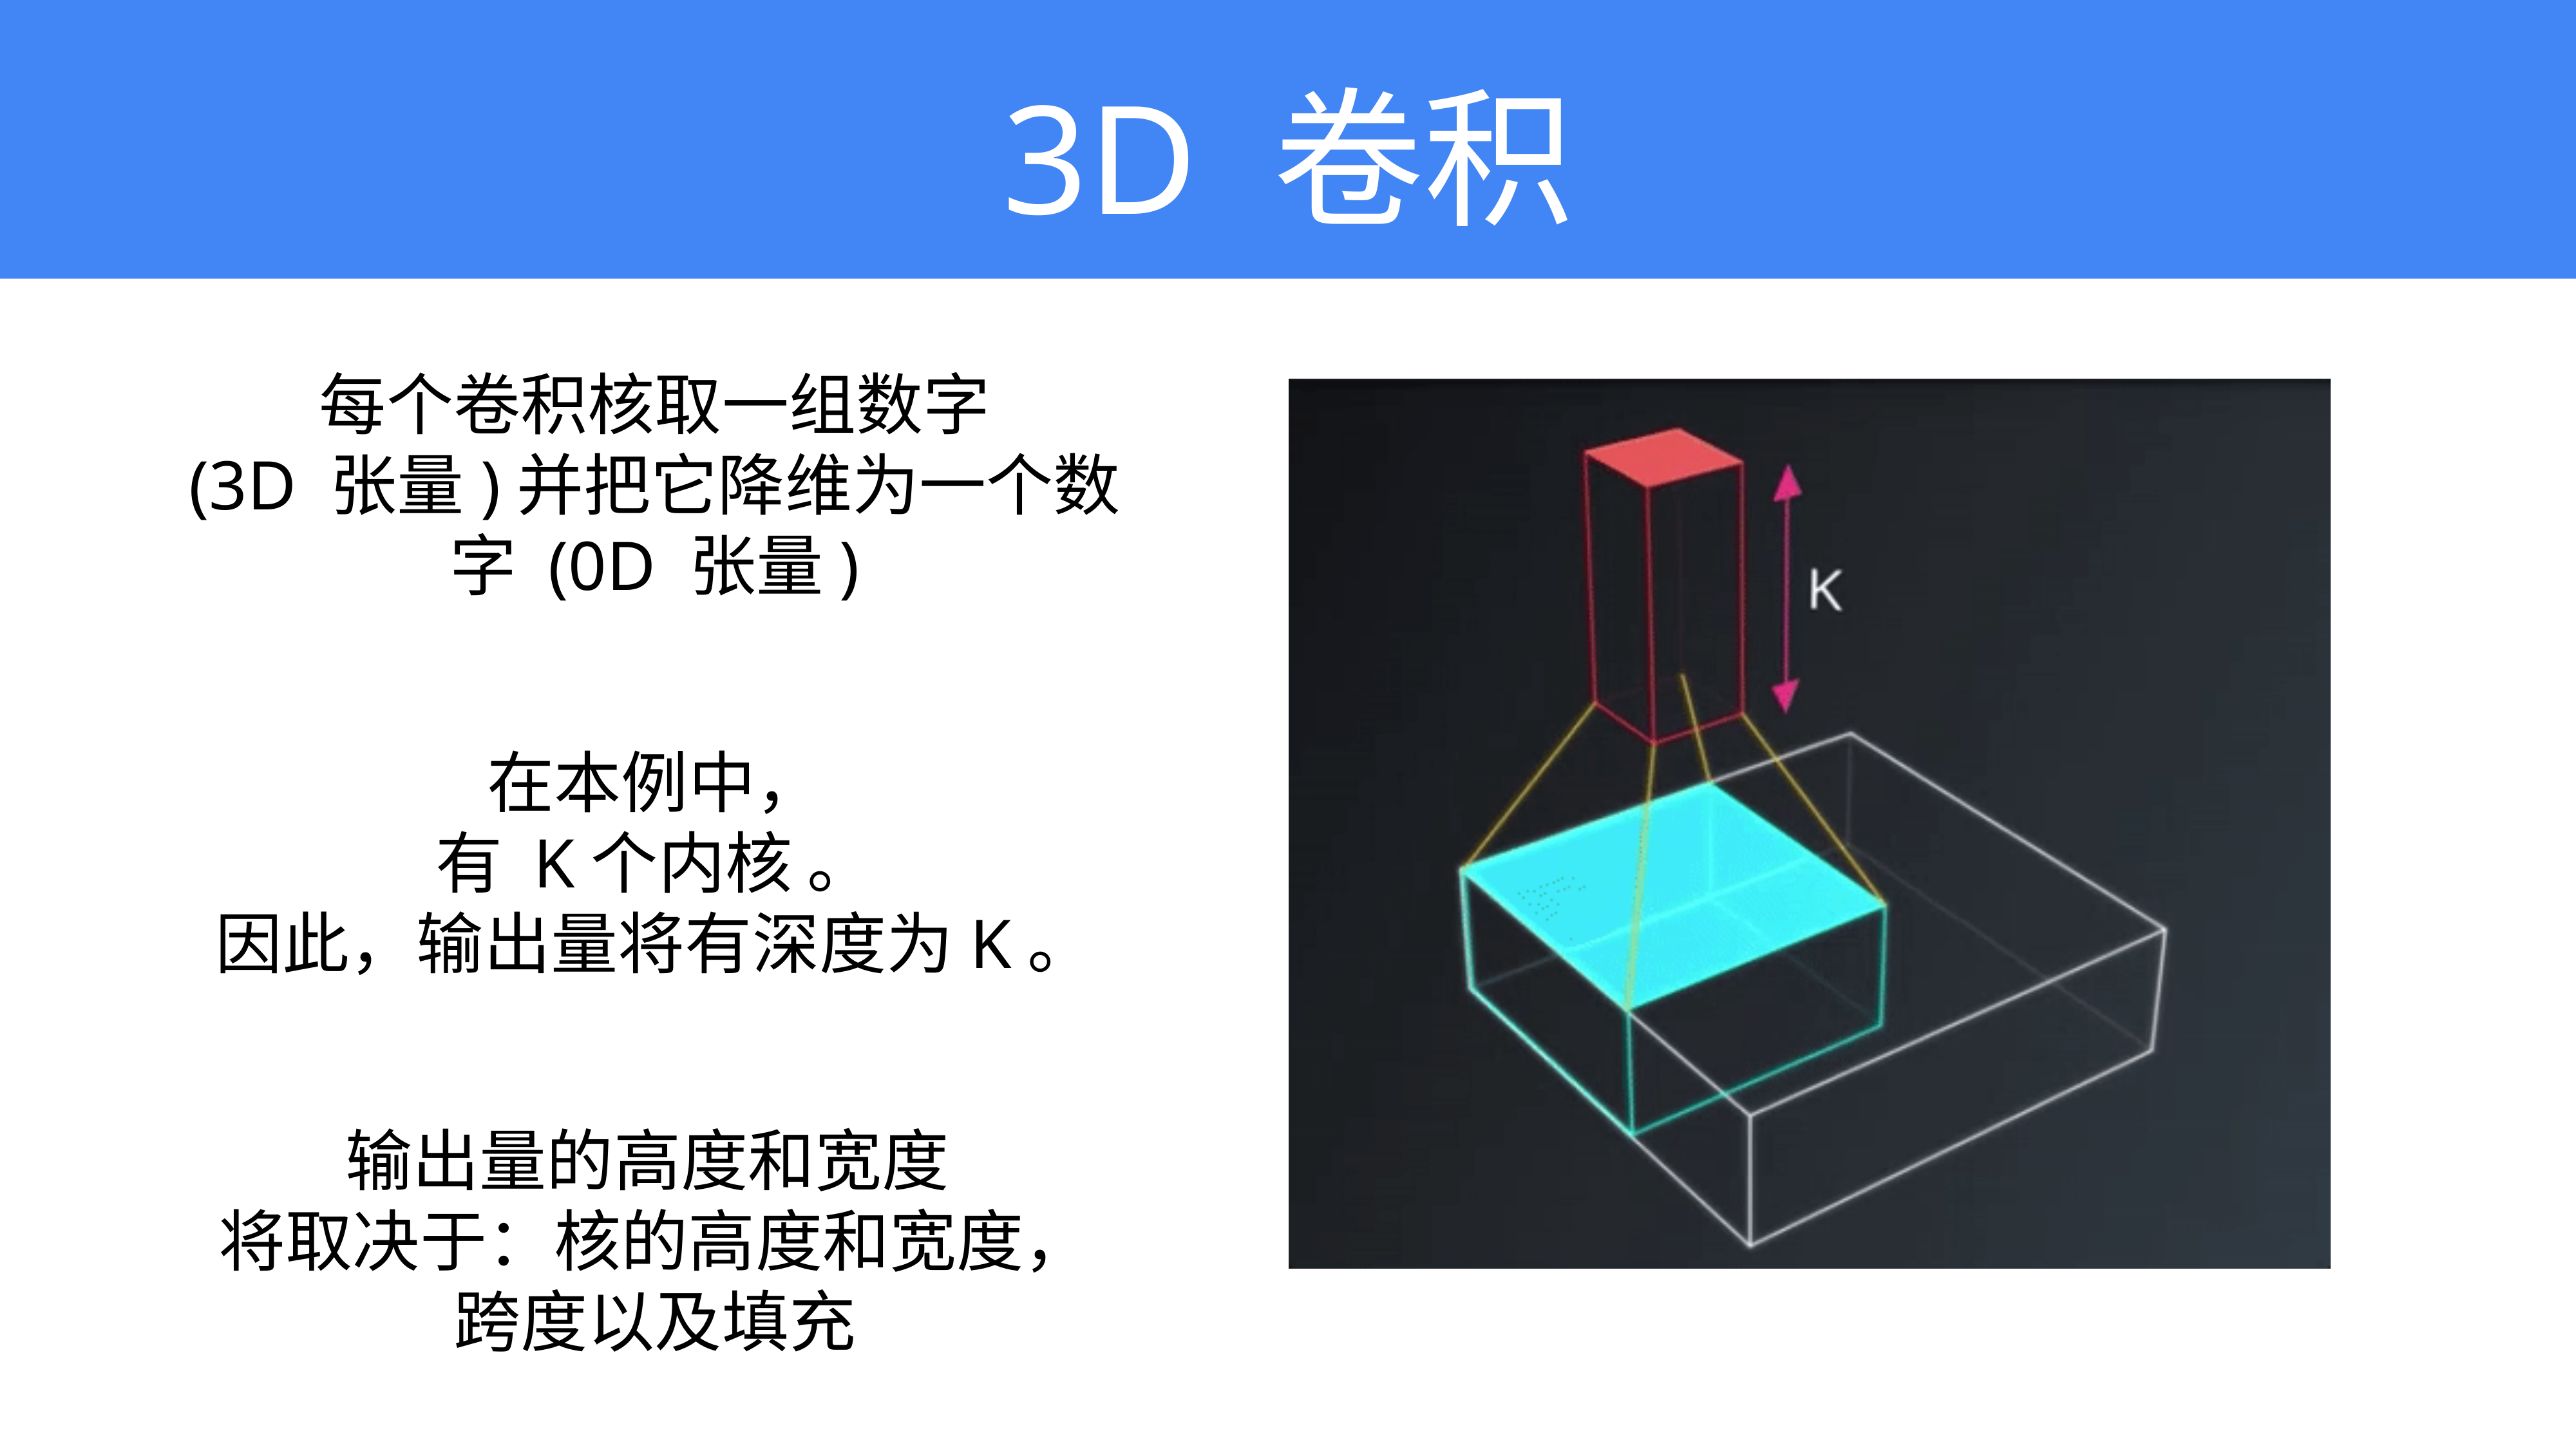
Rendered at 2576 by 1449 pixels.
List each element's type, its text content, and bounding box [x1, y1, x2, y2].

text_box 在本例中， 有 K个内核 。 因此，输出量将有深度为K。 [210, 735, 1101, 987]
text_box 每个卷积核取一组数字 (3D 张量)并把它降维为一个数字 (0D 张量) [151, 356, 1159, 609]
text_box 输出量的高度和宽度 将取决于：核的高度和宽度， 跨度以及填充 [66, 1113, 1244, 1365]
picture [1289, 379, 2331, 1269]
title 3D 卷积 [178, 33, 2398, 276]
